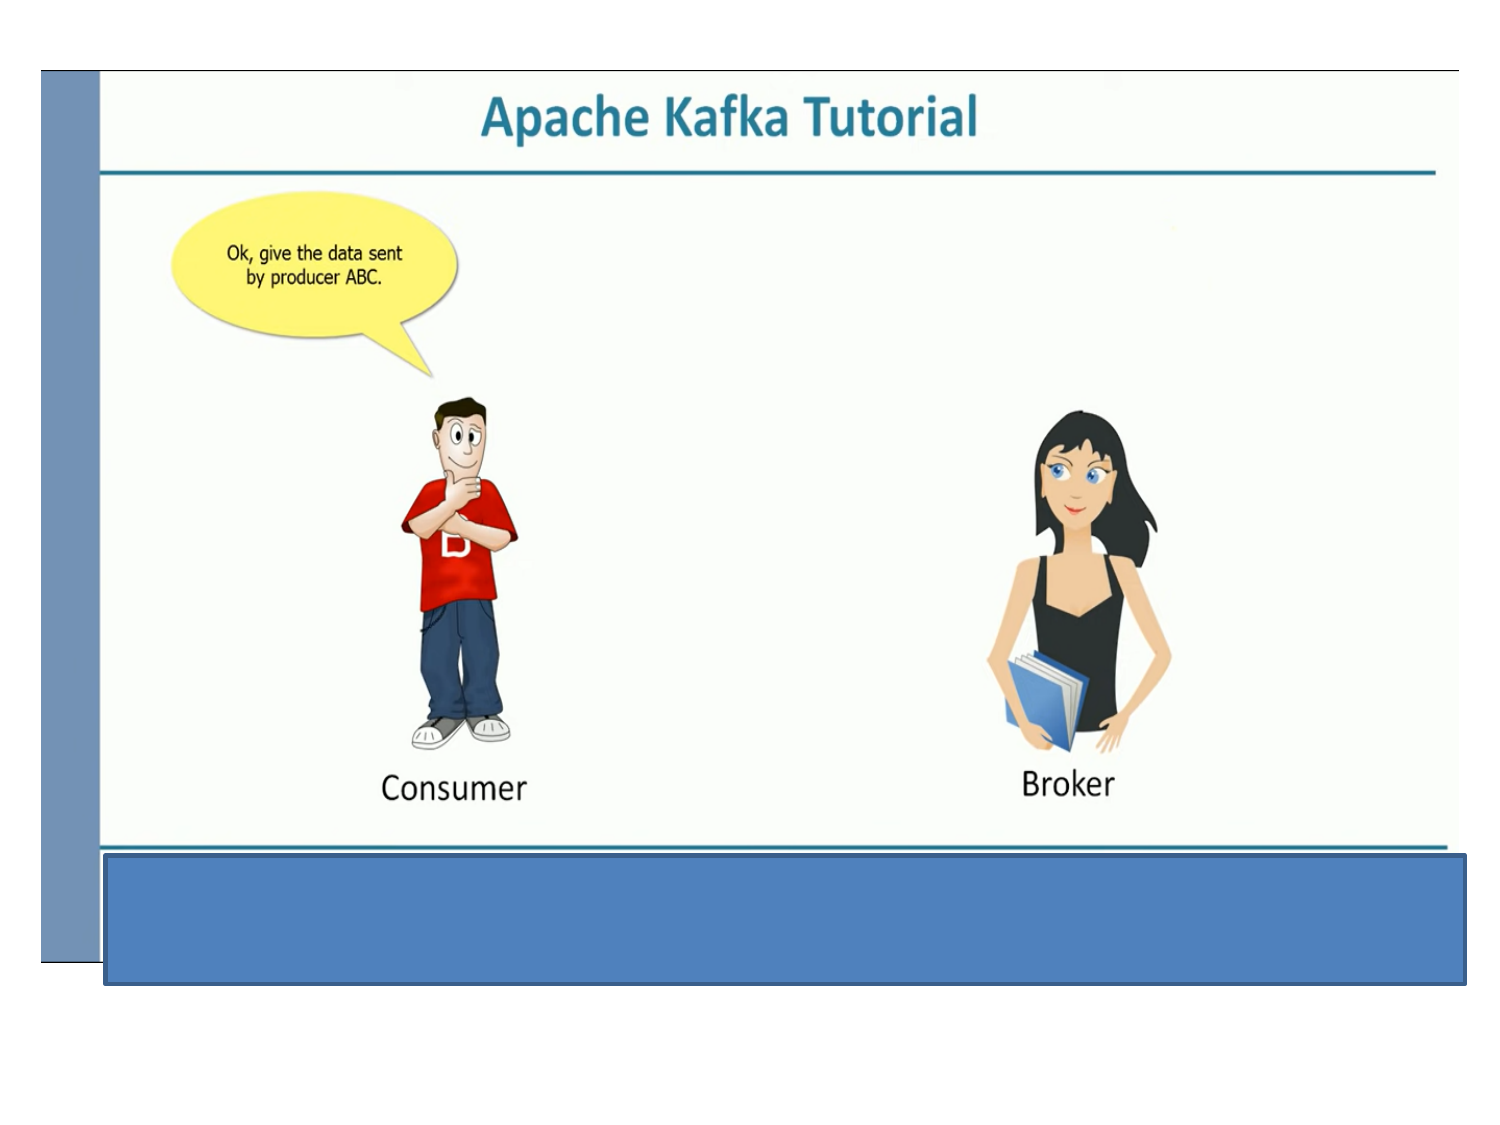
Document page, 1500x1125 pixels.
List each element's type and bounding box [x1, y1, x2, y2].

text_box [103, 853, 1467, 986]
picture [41, 70, 1459, 963]
